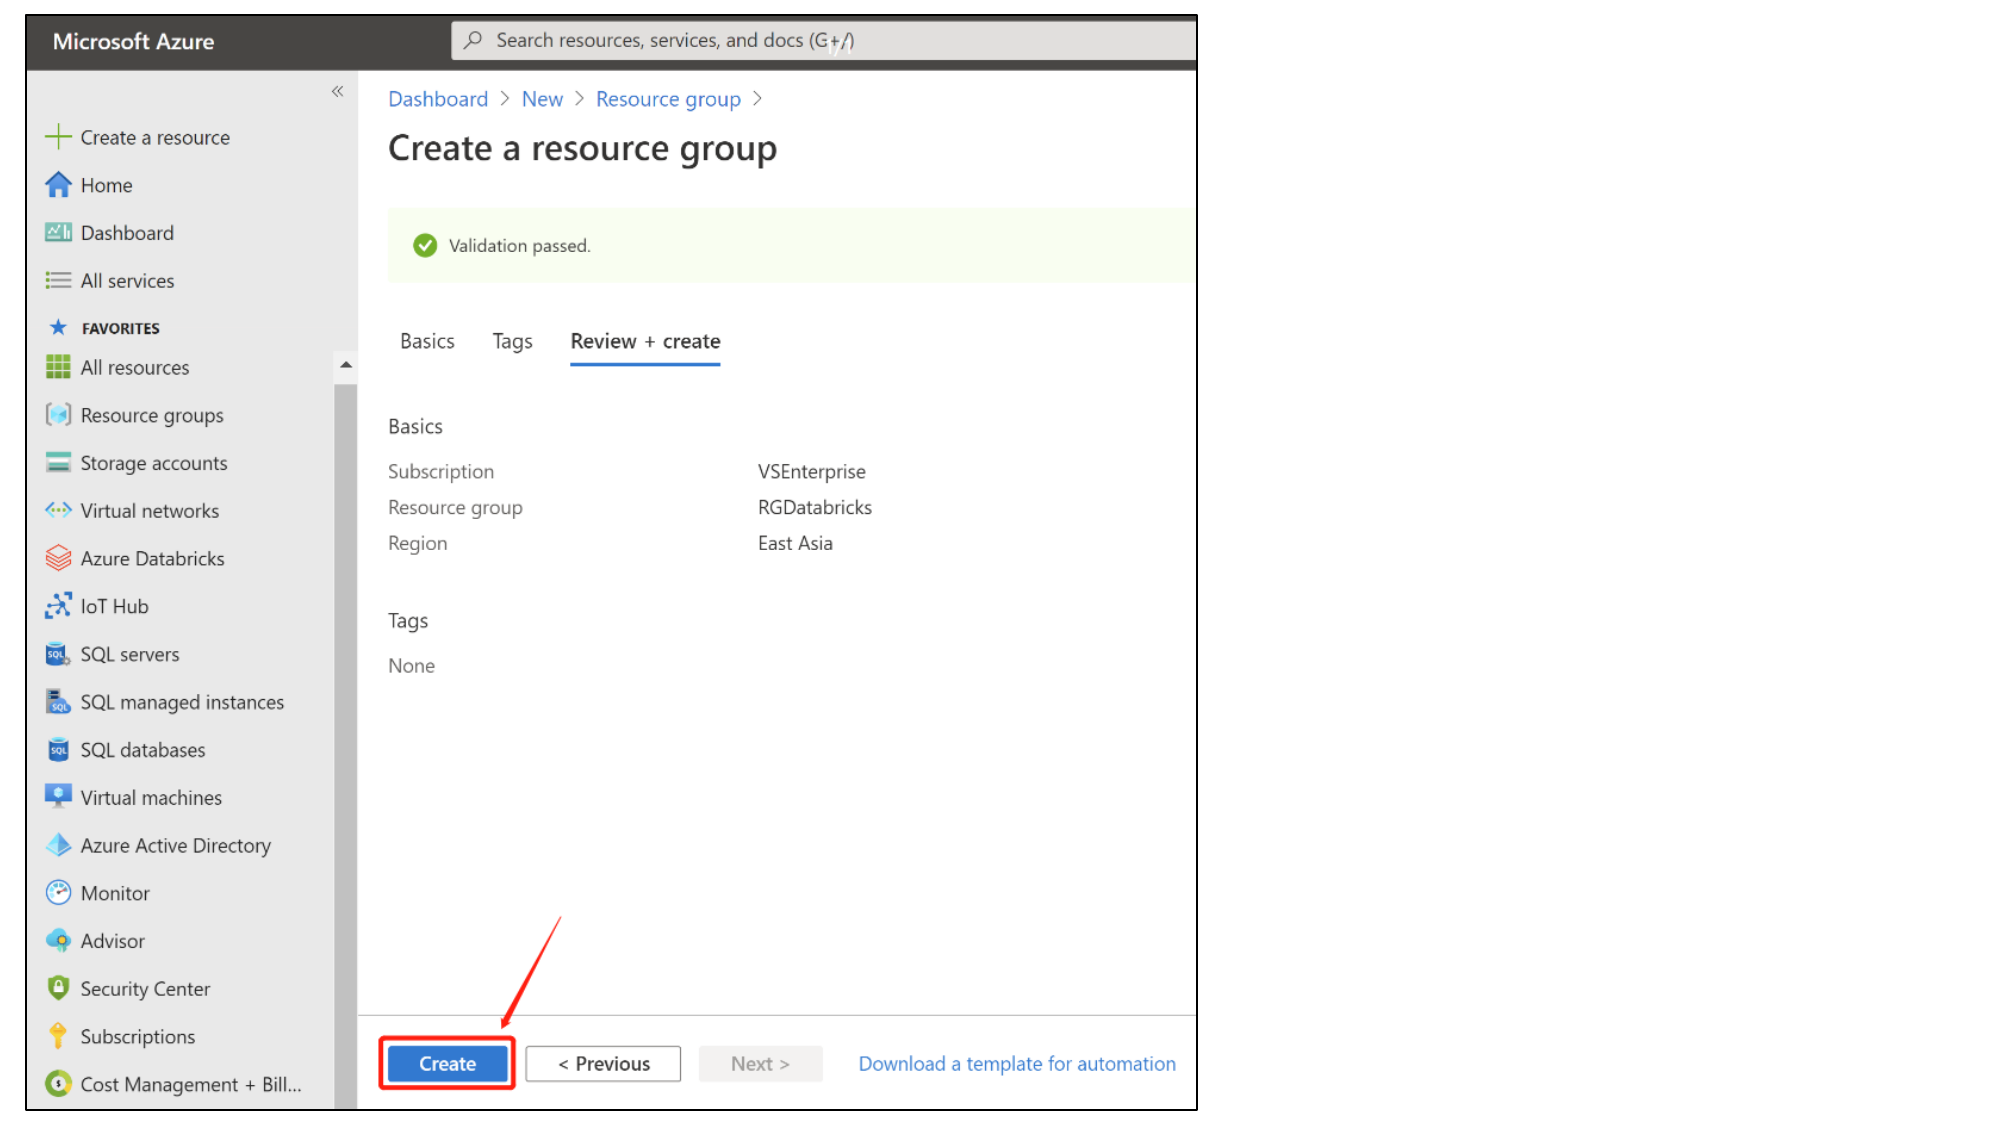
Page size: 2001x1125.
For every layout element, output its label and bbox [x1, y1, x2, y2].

picture [27, 16, 1196, 1109]
